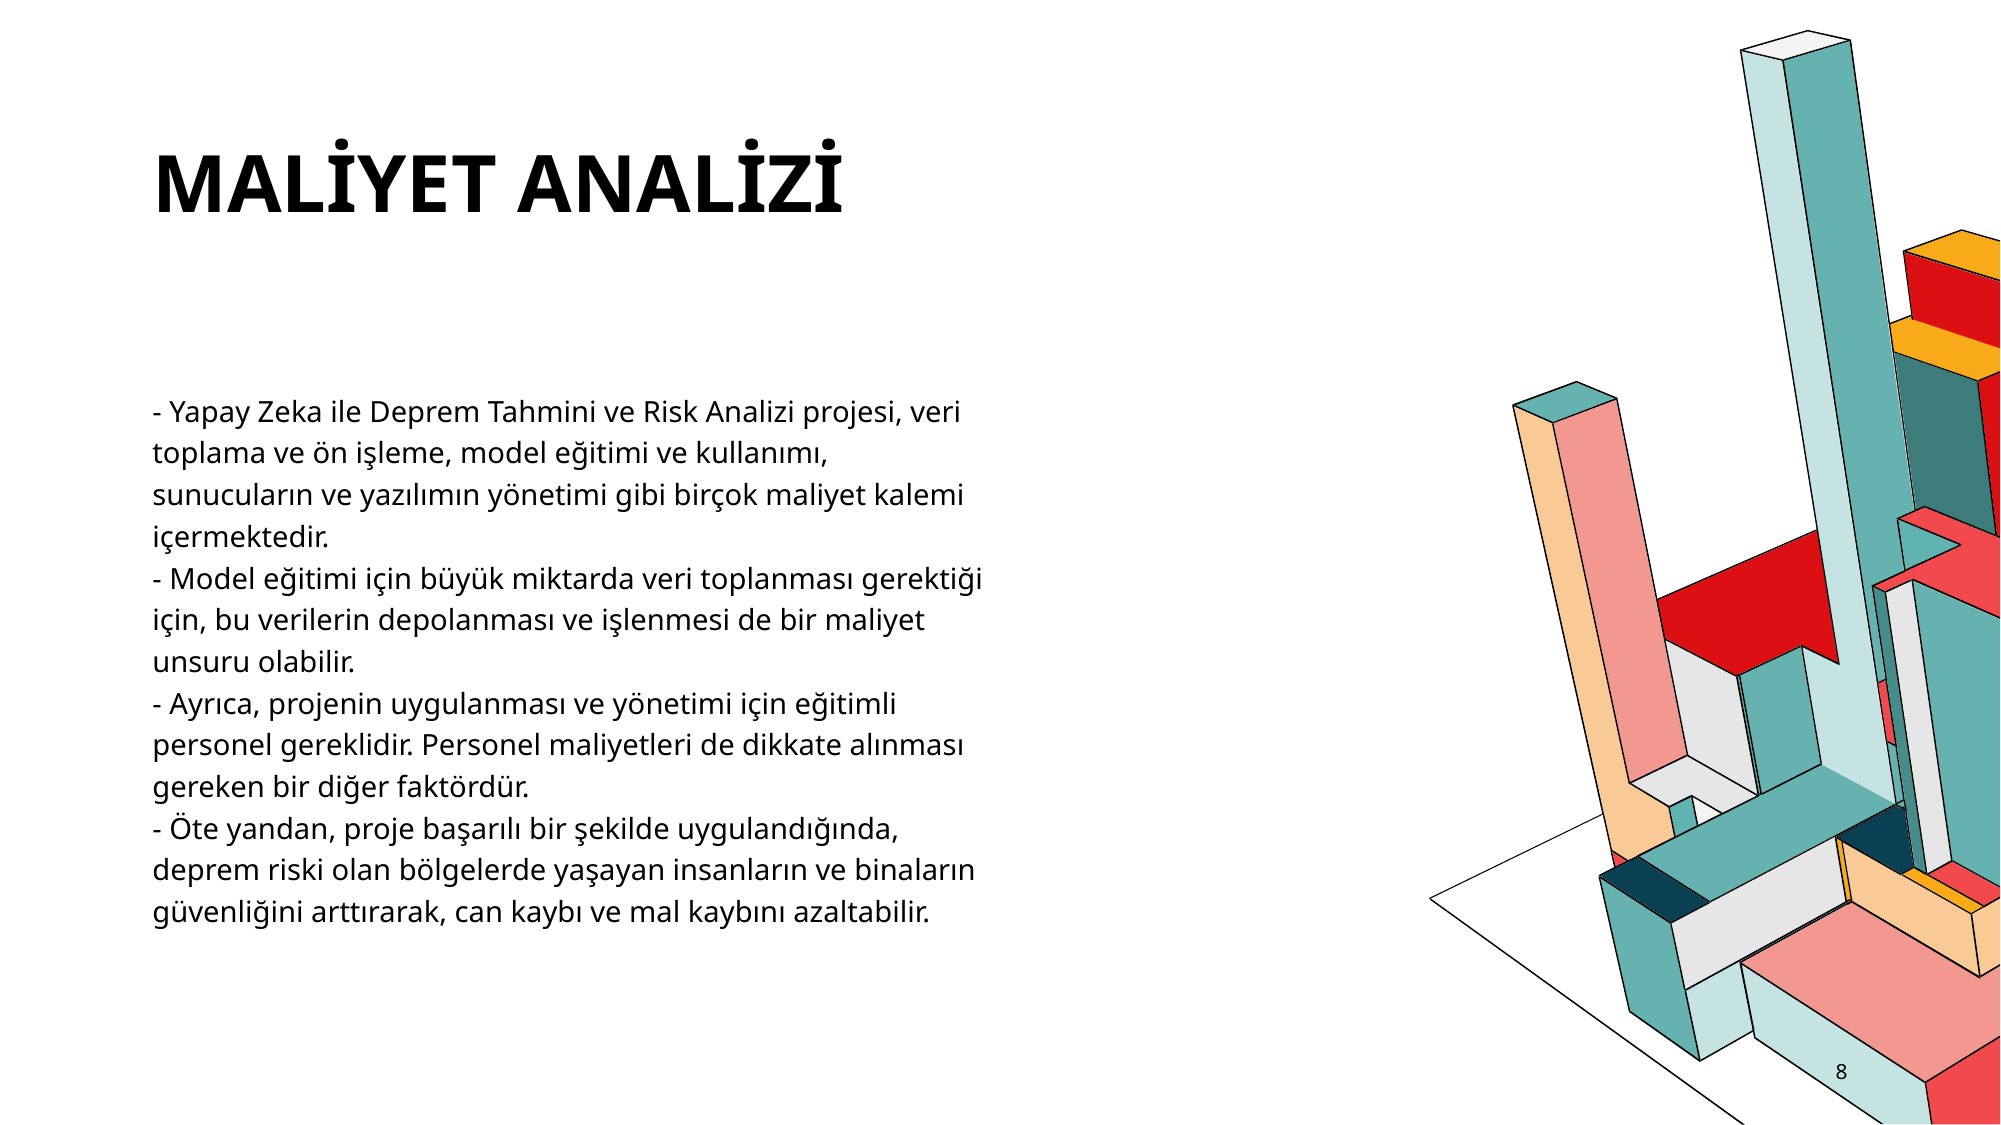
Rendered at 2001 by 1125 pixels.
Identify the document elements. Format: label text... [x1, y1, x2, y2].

text_box MALİYET ANALİZİ [137, 101, 1863, 272]
slide_number 8 [1412, 1042, 1863, 1103]
text_box - Yapay Zeka ile Deprem Tahmini ve Risk Analizi projesi, veri toplama ve ön işleme, model eğitimi ve kullanımı, sunucuların ve yazılımın yönetimi gibi birçok maliyet kalemi içermektedir. - Model eğitimi için büyük miktarda veri toplanması gerektiği için, bu verilerin depolanması ve işlenmesi de bir maliyet unsuru olabilir. - Ayrıca, projenin uygulanması ve yönetimi için eğitimli personel gereklidir. Personel maliyetleri de dikkate alınması gereken bir diğer faktördür. - Öte yandan, proje başarılı bir şekilde uygulandığında, deprem riski olan bölgelerde yaşayan insanların ve binaların güvenliğini arttırarak, can kaybı ve mal kaybını azaltabilir. [137, 378, 1000, 984]
